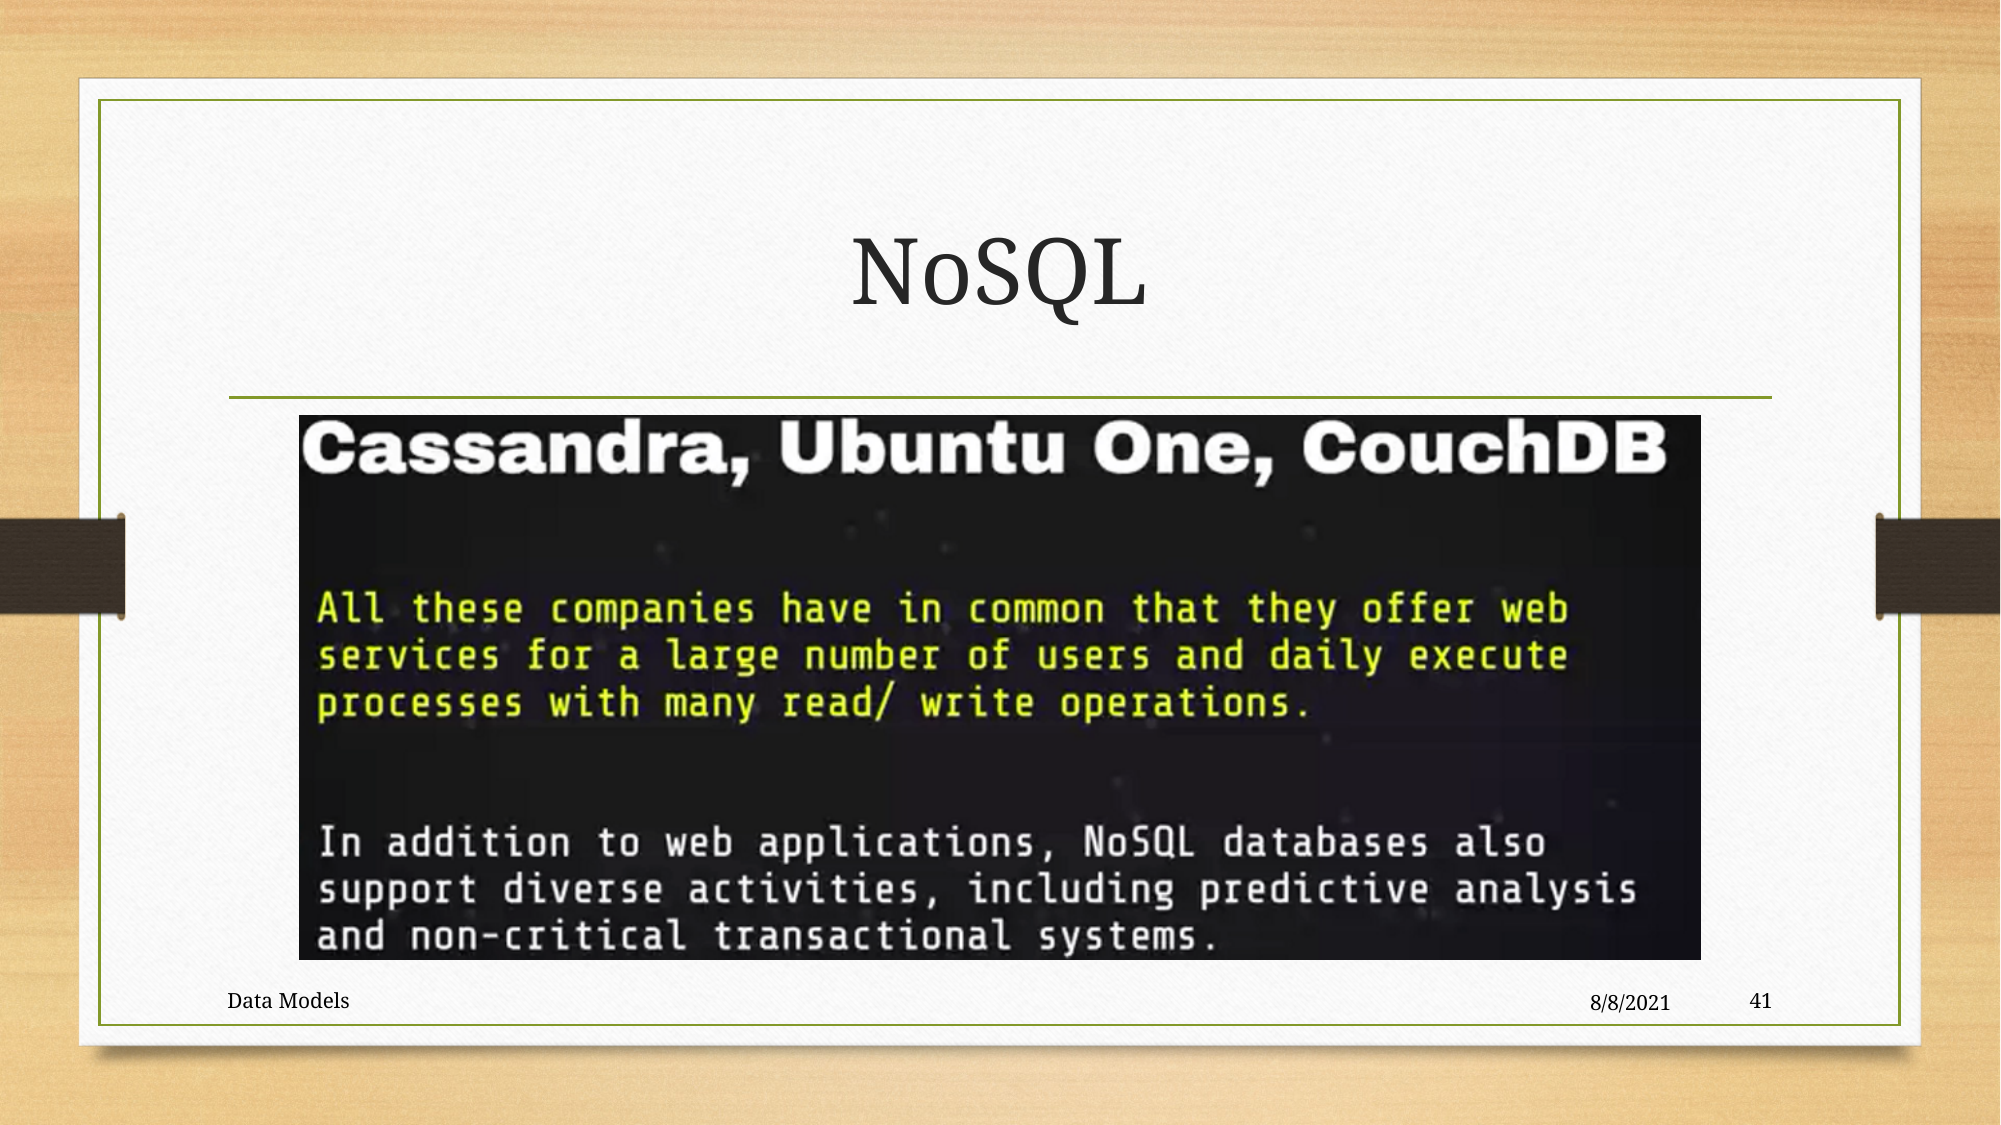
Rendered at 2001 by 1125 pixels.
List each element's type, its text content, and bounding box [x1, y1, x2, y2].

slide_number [1423, 979, 1686, 1025]
picture [0, 0, 2001, 1125]
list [299, 415, 1701, 961]
footer Data Models [212, 979, 1411, 1025]
title NoSQL [212, 161, 1788, 375]
slide_number 41 [1698, 979, 1788, 1025]
